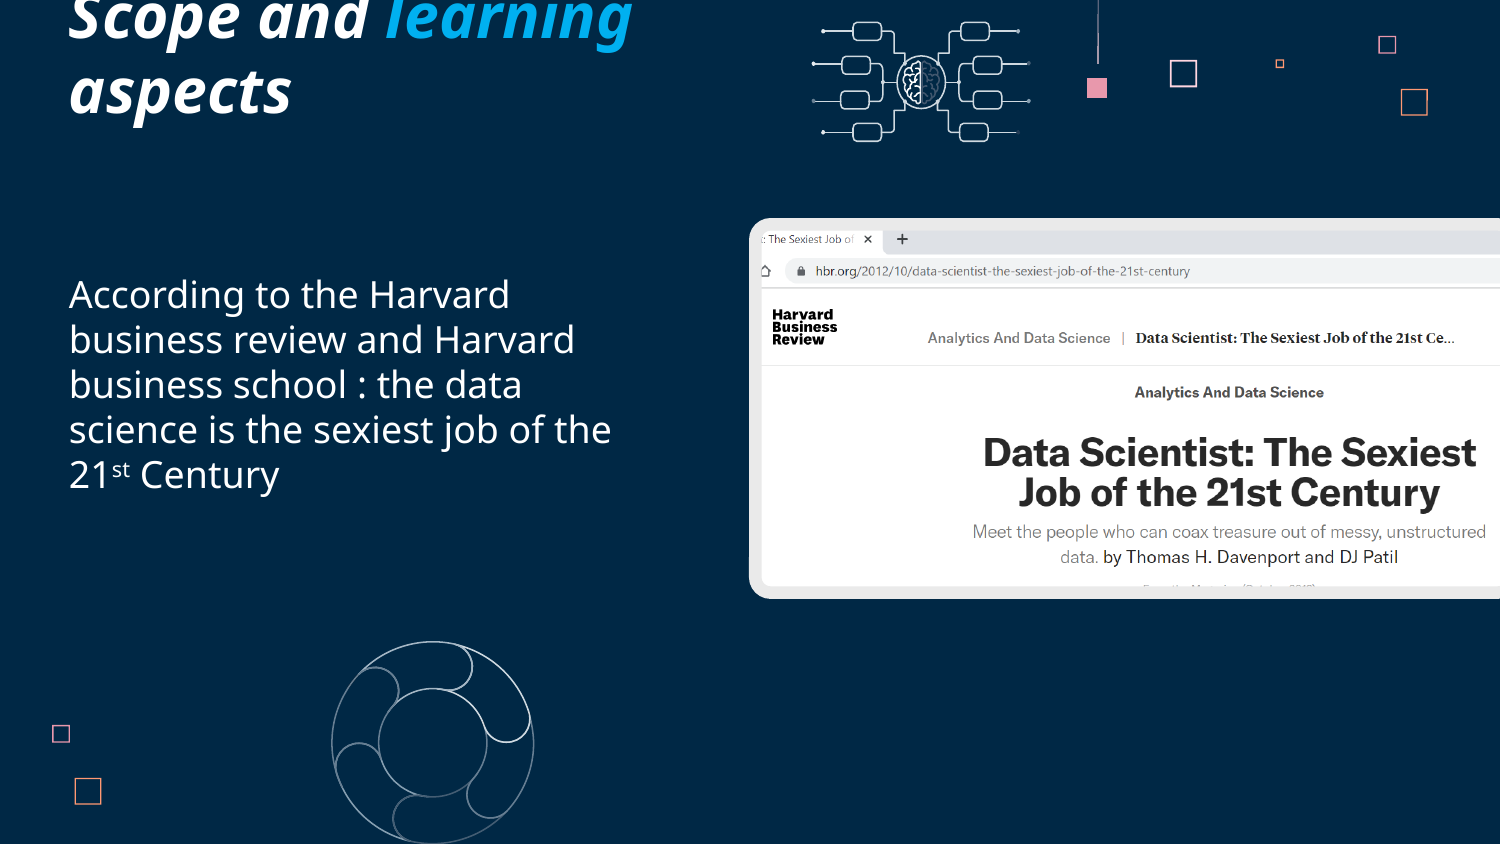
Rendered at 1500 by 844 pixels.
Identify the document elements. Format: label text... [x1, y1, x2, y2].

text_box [331, 641, 534, 844]
picture [755, 224, 1500, 593]
title Scope and learning aspects [53, 46, 806, 142]
title According to the Harvard business review and Harvard business school : the data science is the sexiest job of the 21st Century [53, 270, 641, 646]
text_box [811, 22, 1032, 142]
